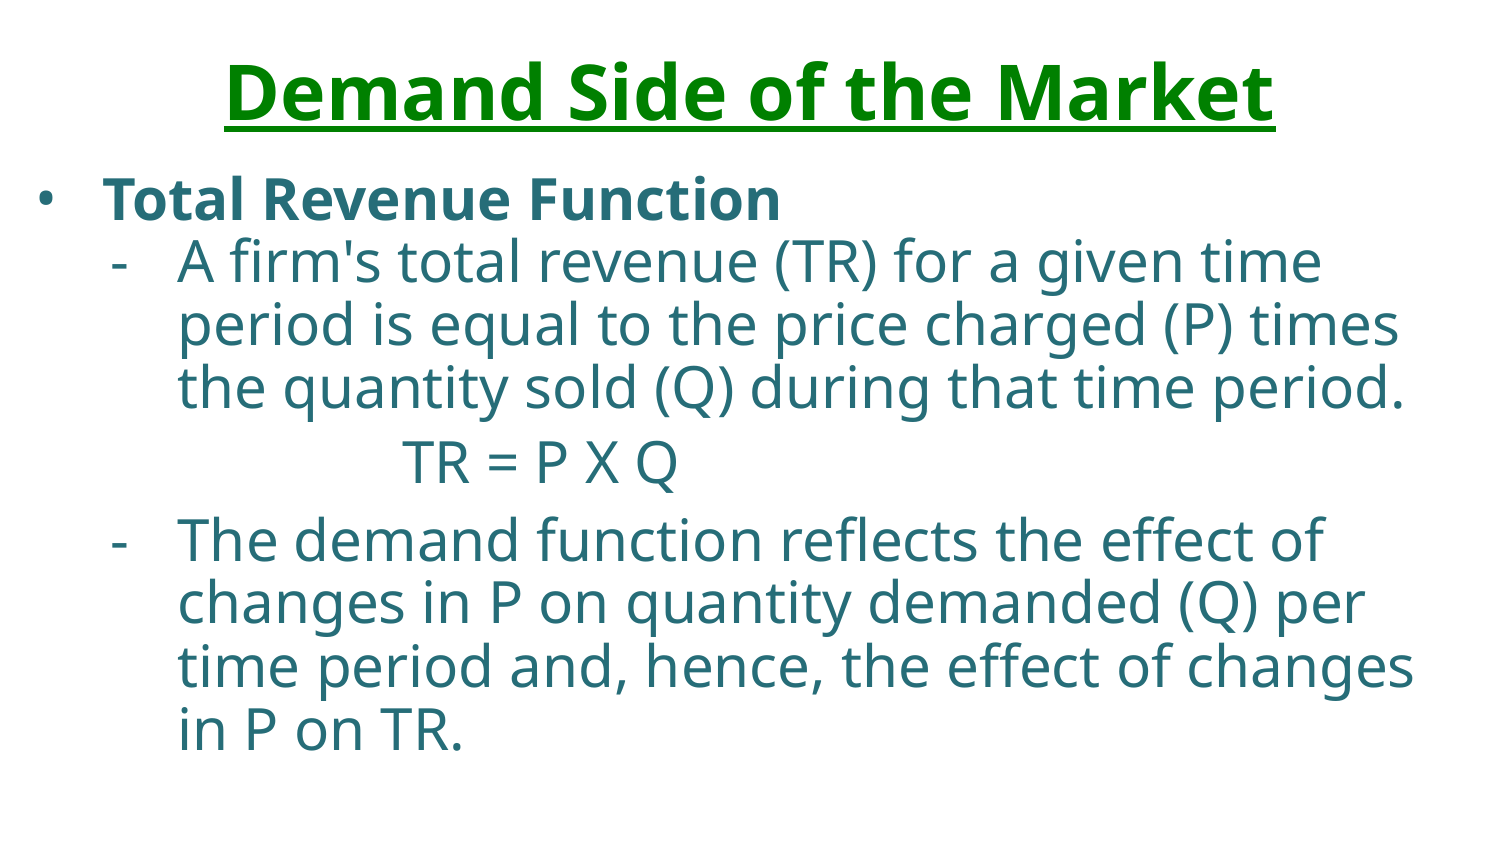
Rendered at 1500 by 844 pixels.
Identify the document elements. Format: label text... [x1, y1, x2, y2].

title Demand Side of the Market [24, 18, 1475, 143]
text_box Total Revenue Function A firm's total revenue (TR) for a given time period is equal to the price charged (P) times the quantity sold (Q) during that time period. TR = P X Q The demand function reflects the effect of changes in P on quantity demanded (Q) per time period and, hence, the effect of changes in P on TR. [12, 143, 1488, 700]
